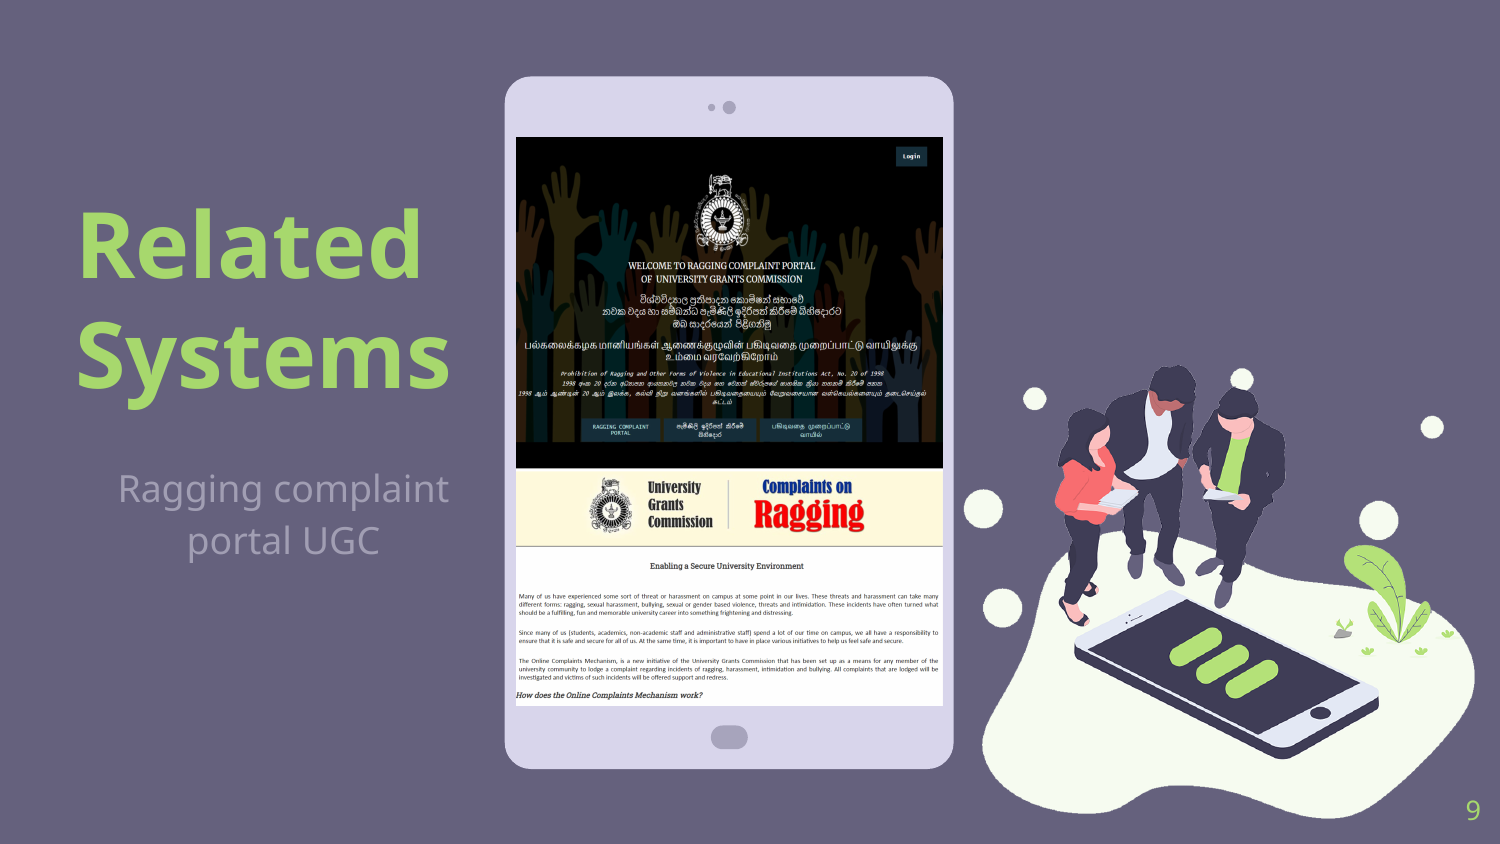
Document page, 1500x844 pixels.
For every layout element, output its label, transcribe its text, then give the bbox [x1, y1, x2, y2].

picture [963, 365, 1475, 819]
picture [515, 137, 943, 707]
title Related Systems [75, 37, 492, 407]
list Ragging complaint portal UGC [75, 458, 492, 703]
slide_number 9 [1391, 779, 1482, 844]
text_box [504, 76, 954, 770]
